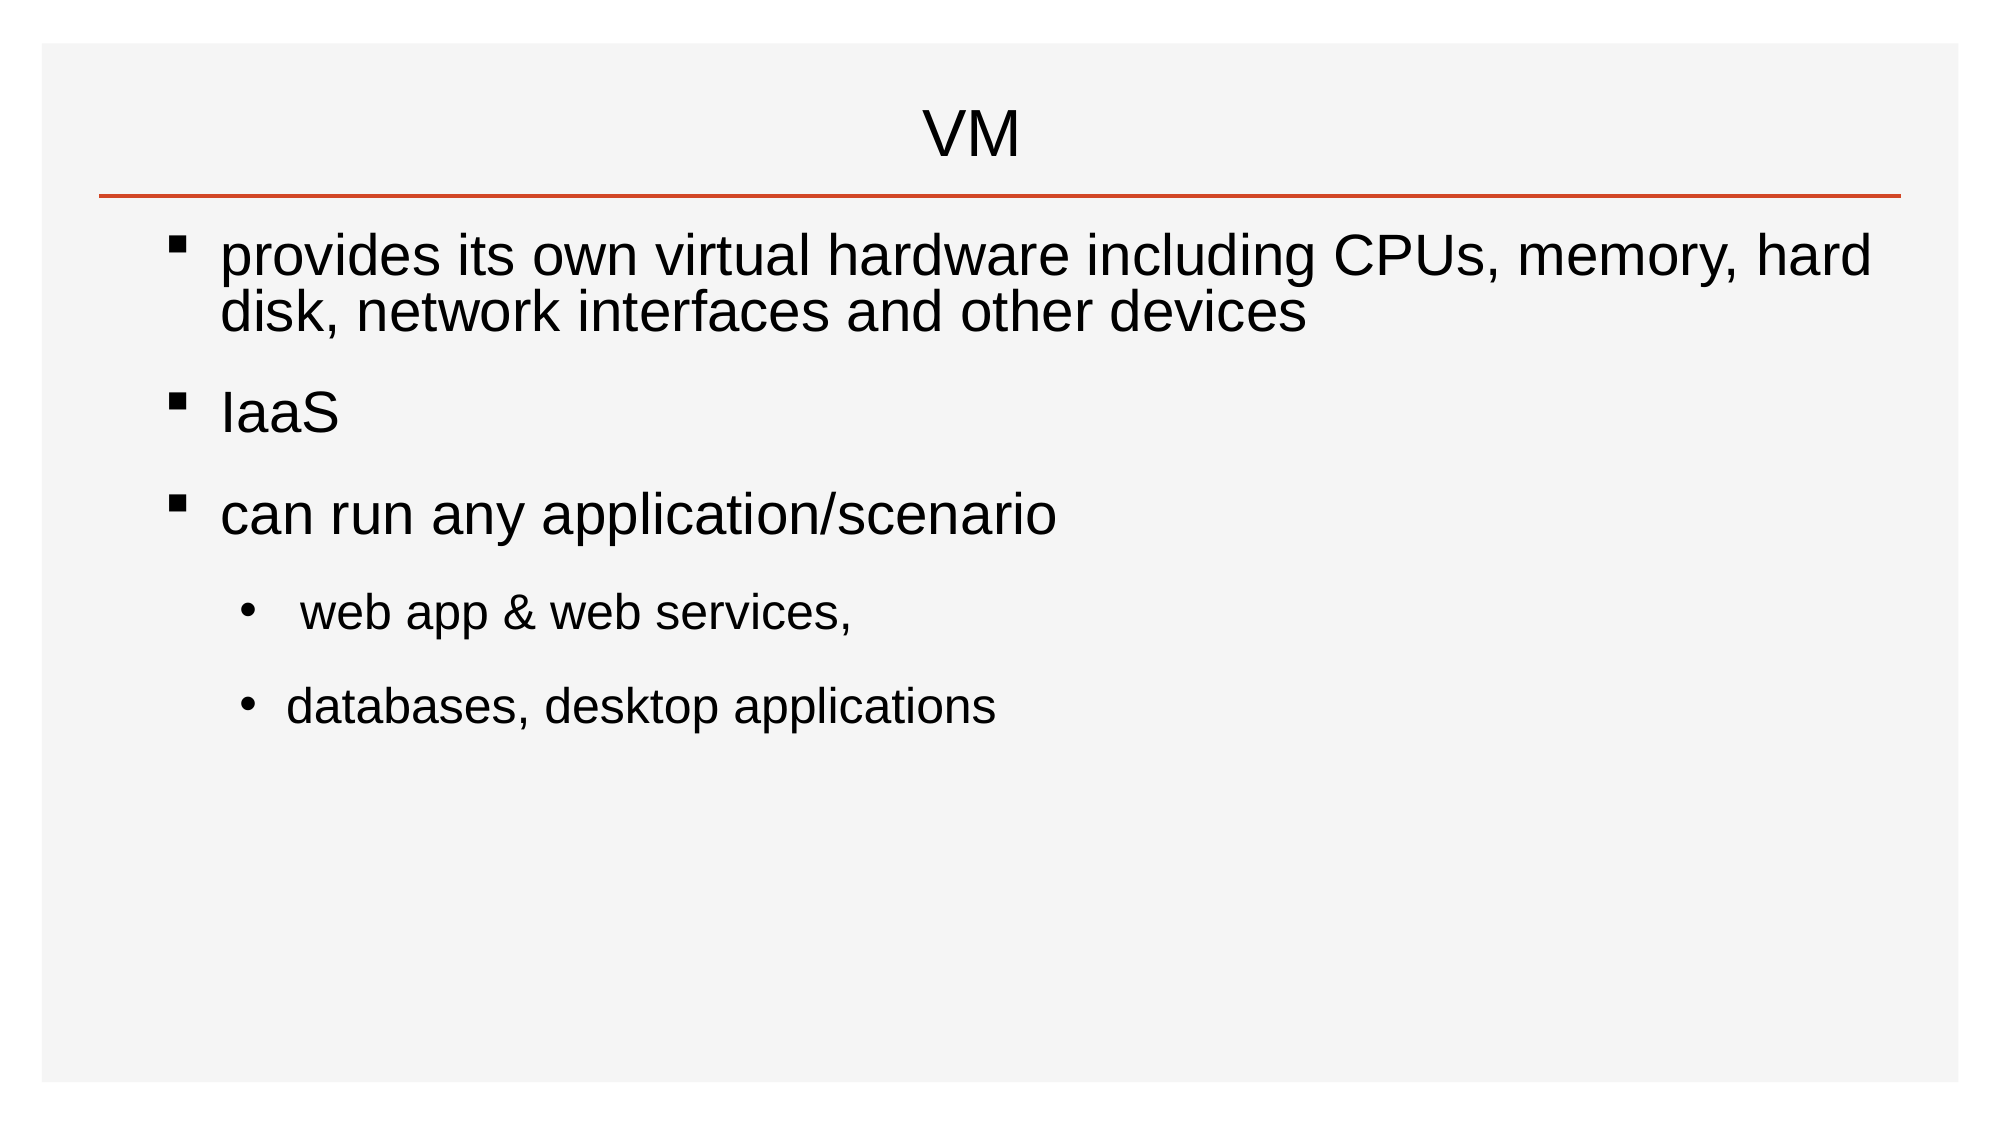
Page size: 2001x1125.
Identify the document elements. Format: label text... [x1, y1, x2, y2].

list provides its own virtual hardware including CPUs, memory, hard disk, network interfaces and other devices IaaS can run any application/scenario web app & web services, databases, desktop applications [149, 223, 1912, 998]
title VM [99, 45, 1864, 178]
